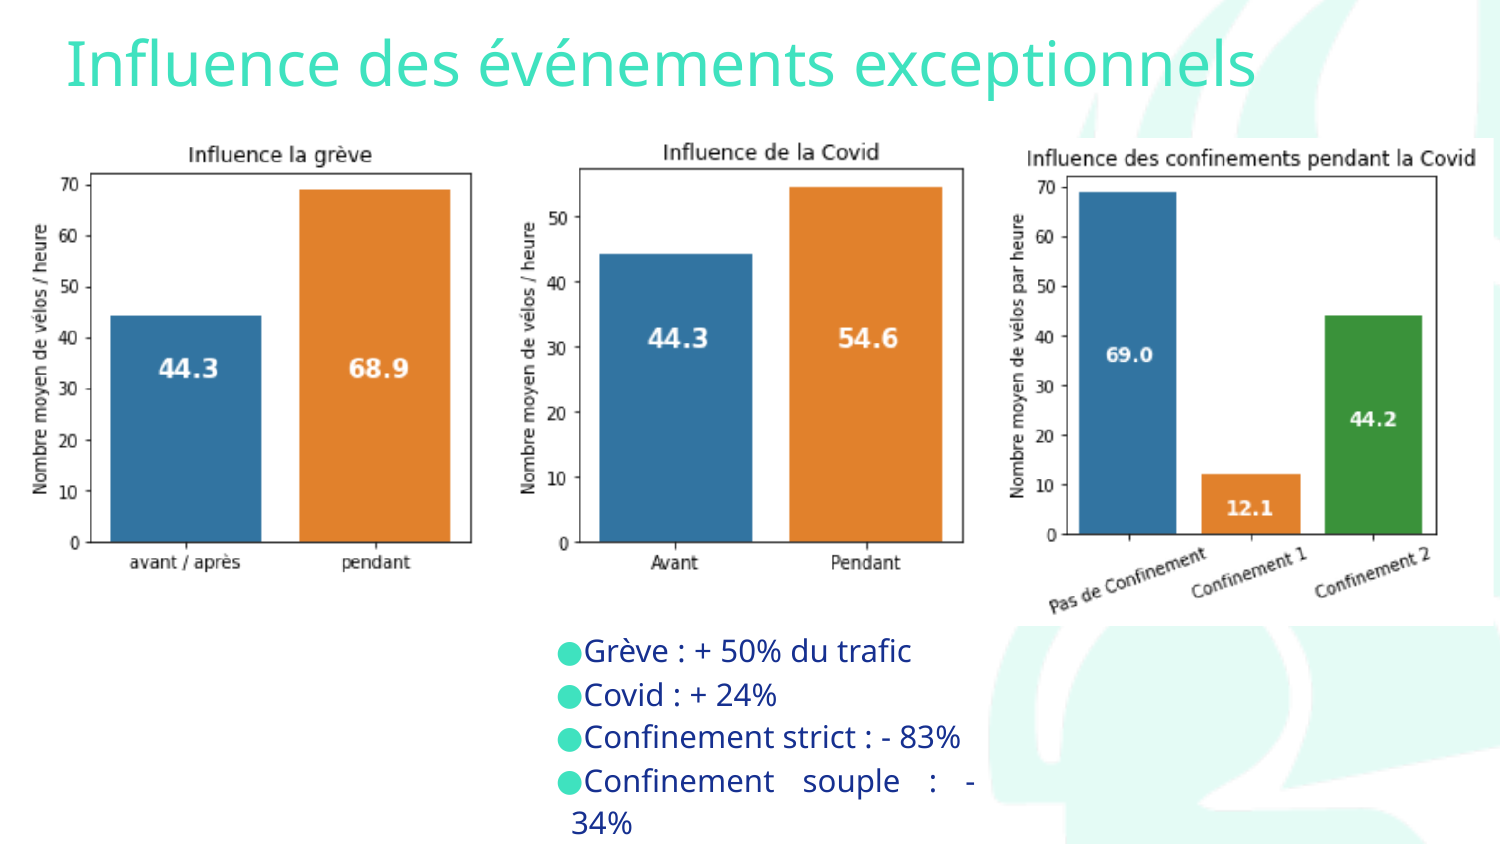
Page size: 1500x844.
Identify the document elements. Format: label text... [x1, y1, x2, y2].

title Influence des événements exceptionnels [51, 14, 1440, 109]
picture [5, 132, 484, 587]
picture [499, 132, 1494, 626]
list Grève : + 50% du trafic Covid : + 24% Confinement strict : - 83% Confinement souple : - 34% [541, 611, 991, 817]
